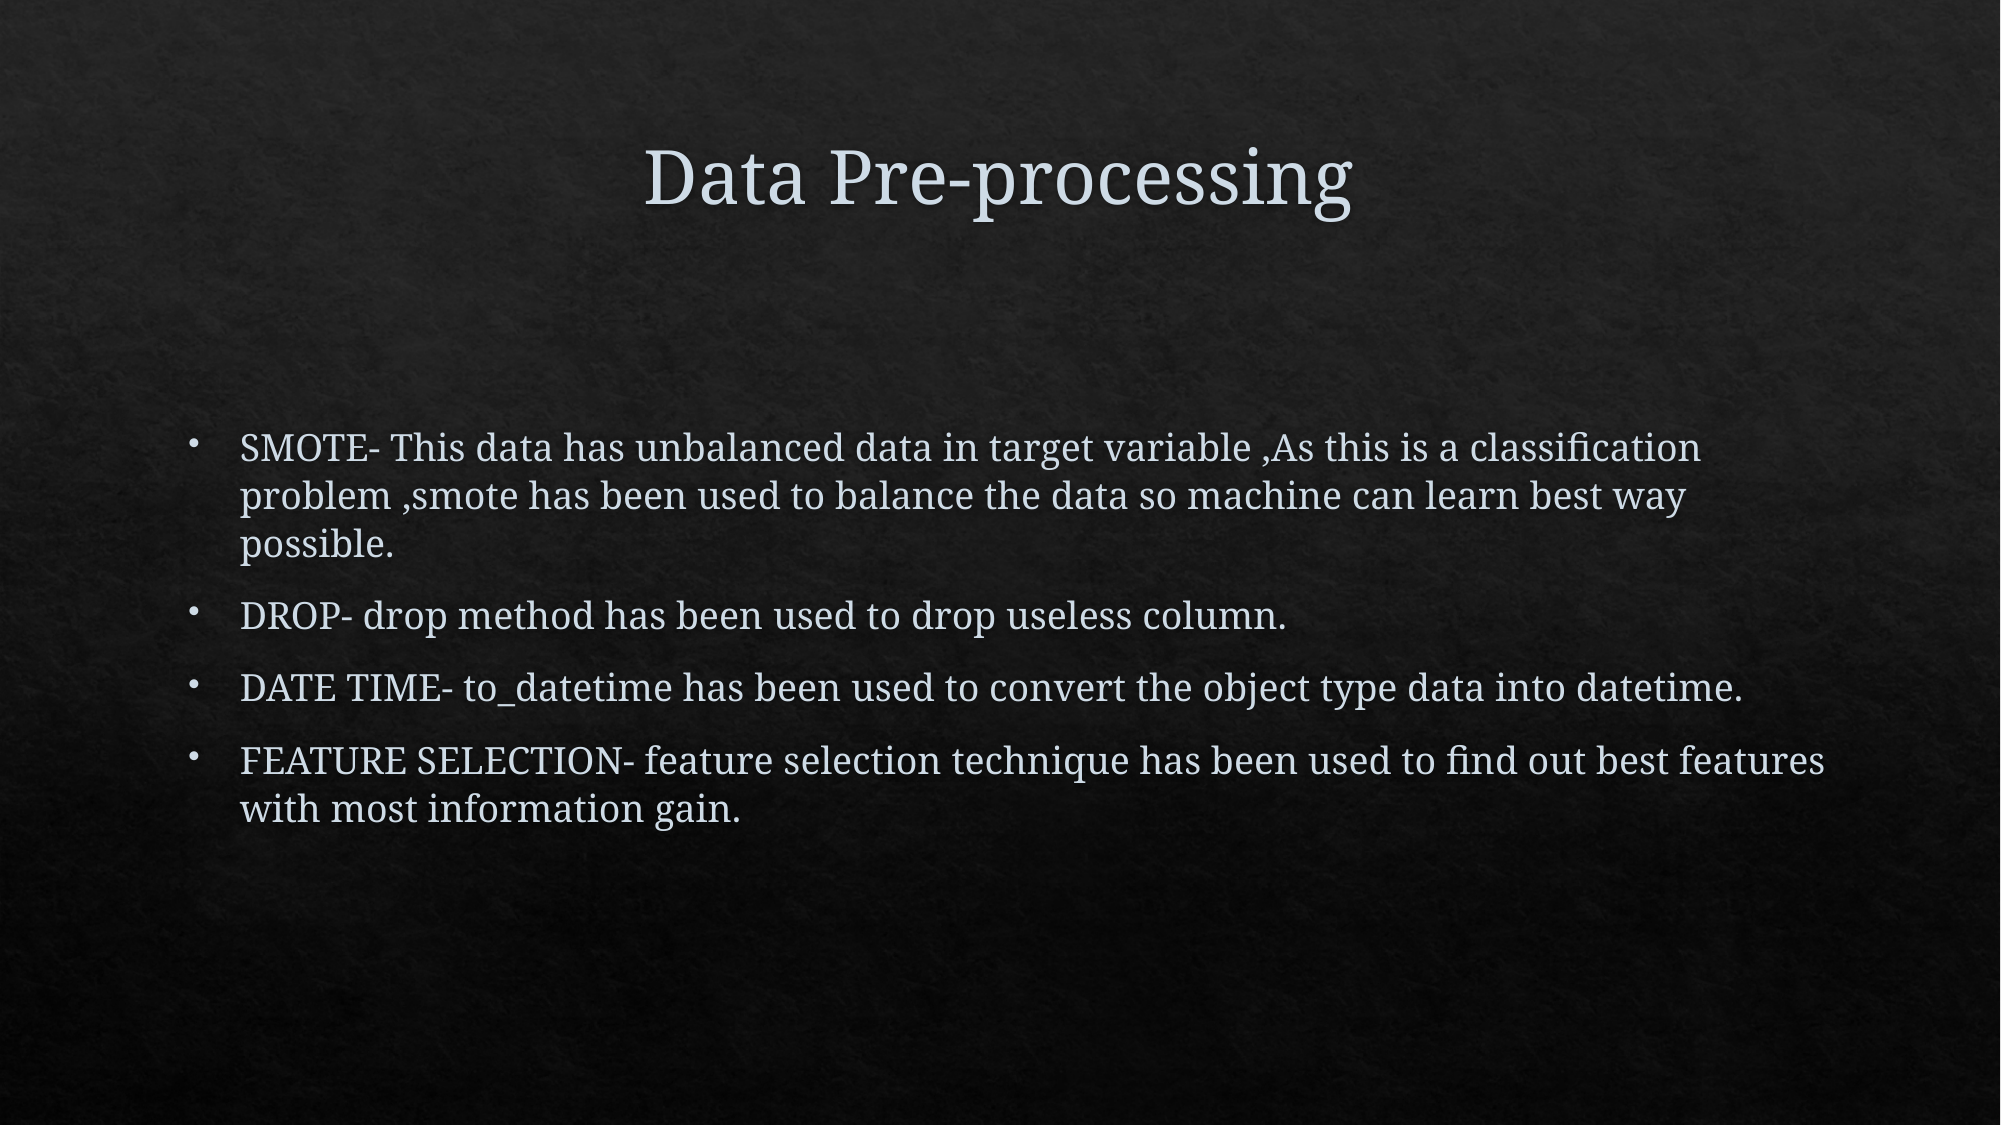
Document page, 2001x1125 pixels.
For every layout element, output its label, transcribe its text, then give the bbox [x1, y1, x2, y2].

list SMOTE- This data has unbalanced data in target variable ,As this is a classification problem ,smote has been used to balance the data so machine can learn best way possible. DROP- drop method has been used to drop useless column. DATE TIME- to_datetime has been used to convert the object type data into datetime. FEATURE SELECTION- feature selection technique has been used to find out best features with most information gain. [149, 340, 1849, 950]
title Data Pre-processing [149, 99, 1849, 307]
